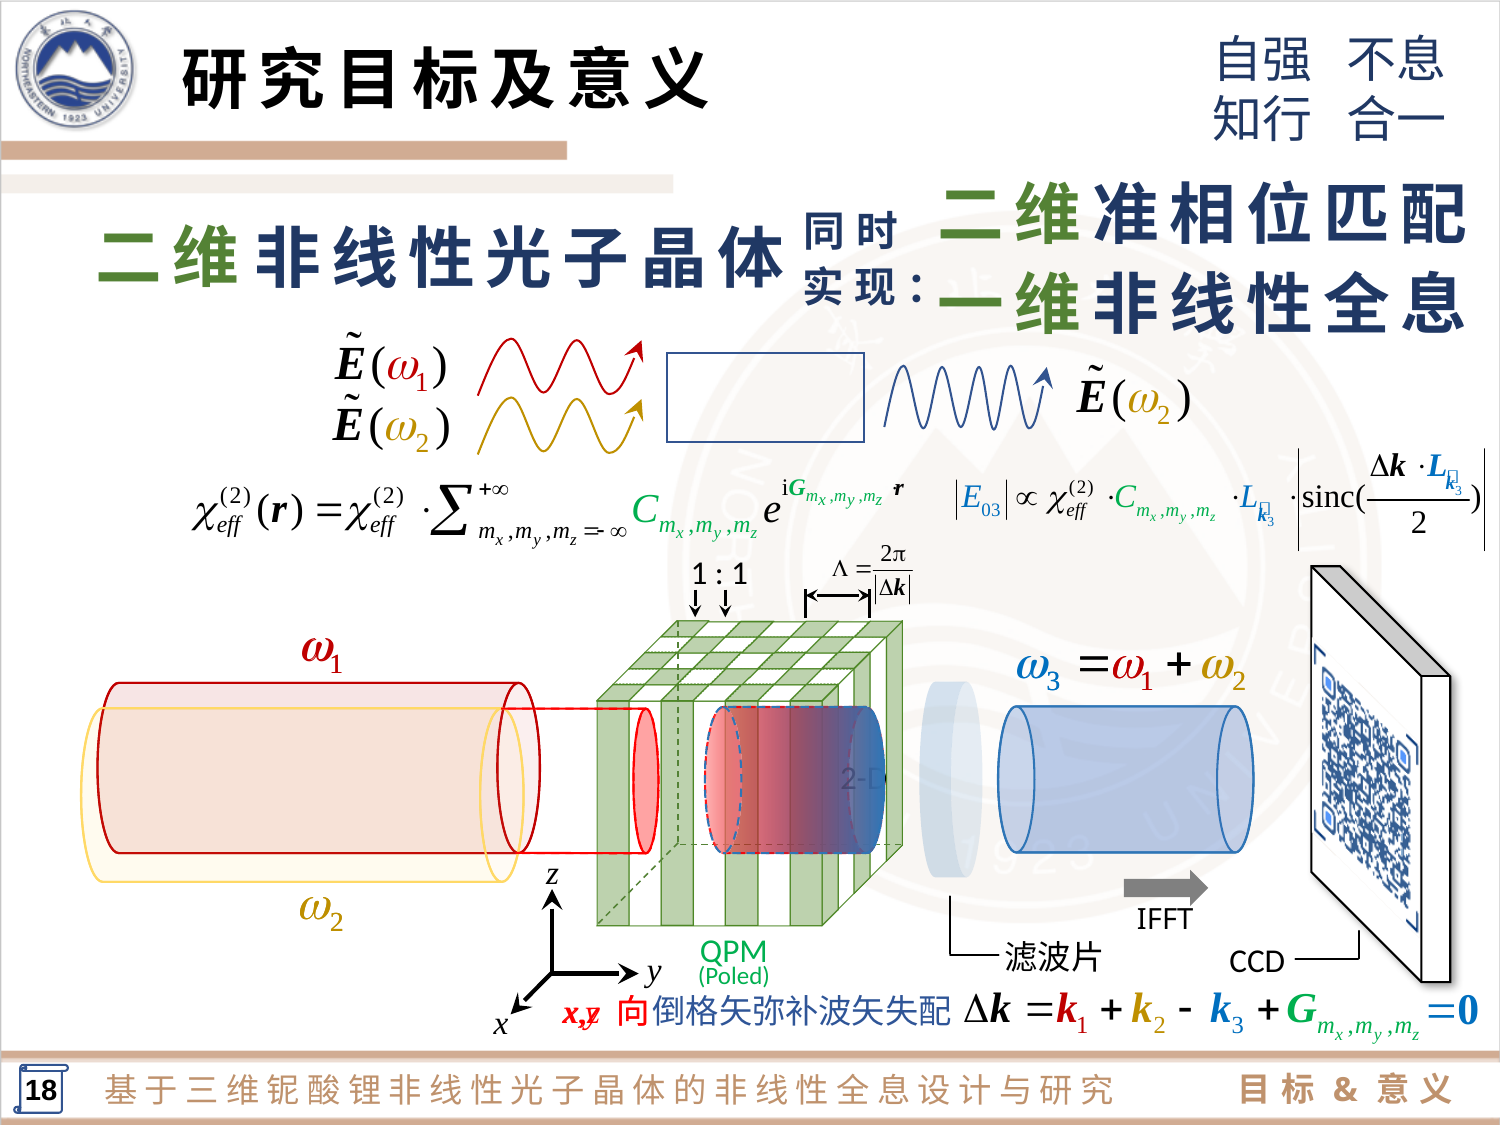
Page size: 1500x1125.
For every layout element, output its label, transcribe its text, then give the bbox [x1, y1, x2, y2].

text_box 非线性光子晶体 [261, 218, 715, 303]
text_box 同时 [715, 182, 986, 263]
text_box 研究目标及意义 [159, 46, 733, 126]
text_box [184, 466, 919, 560]
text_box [80, 612, 1258, 942]
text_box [1208, 566, 1451, 984]
text_box 非线性全息 [1103, 264, 1494, 350]
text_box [452, 942, 703, 1050]
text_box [949, 442, 1494, 559]
text_box 倒格矢弥补波矢失配 [703, 980, 956, 1038]
text_box (Poled) [703, 942, 798, 980]
text_box 一维 [915, 264, 1103, 327]
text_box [661, 560, 918, 612]
text_box 实现： [715, 260, 1035, 319]
text_box 准相位匹配 [1104, 174, 1494, 259]
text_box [956, 980, 1434, 1054]
picture [0, 0, 1500, 1125]
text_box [1123, 869, 1209, 944]
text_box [322, 327, 1202, 463]
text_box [5, 1064, 77, 1114]
text_box 目标&意义 [1218, 1068, 1472, 1117]
text_box 二维 [916, 174, 1104, 260]
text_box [1434, 984, 1489, 1037]
text_box 二维 [73, 217, 261, 303]
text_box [949, 942, 1124, 984]
